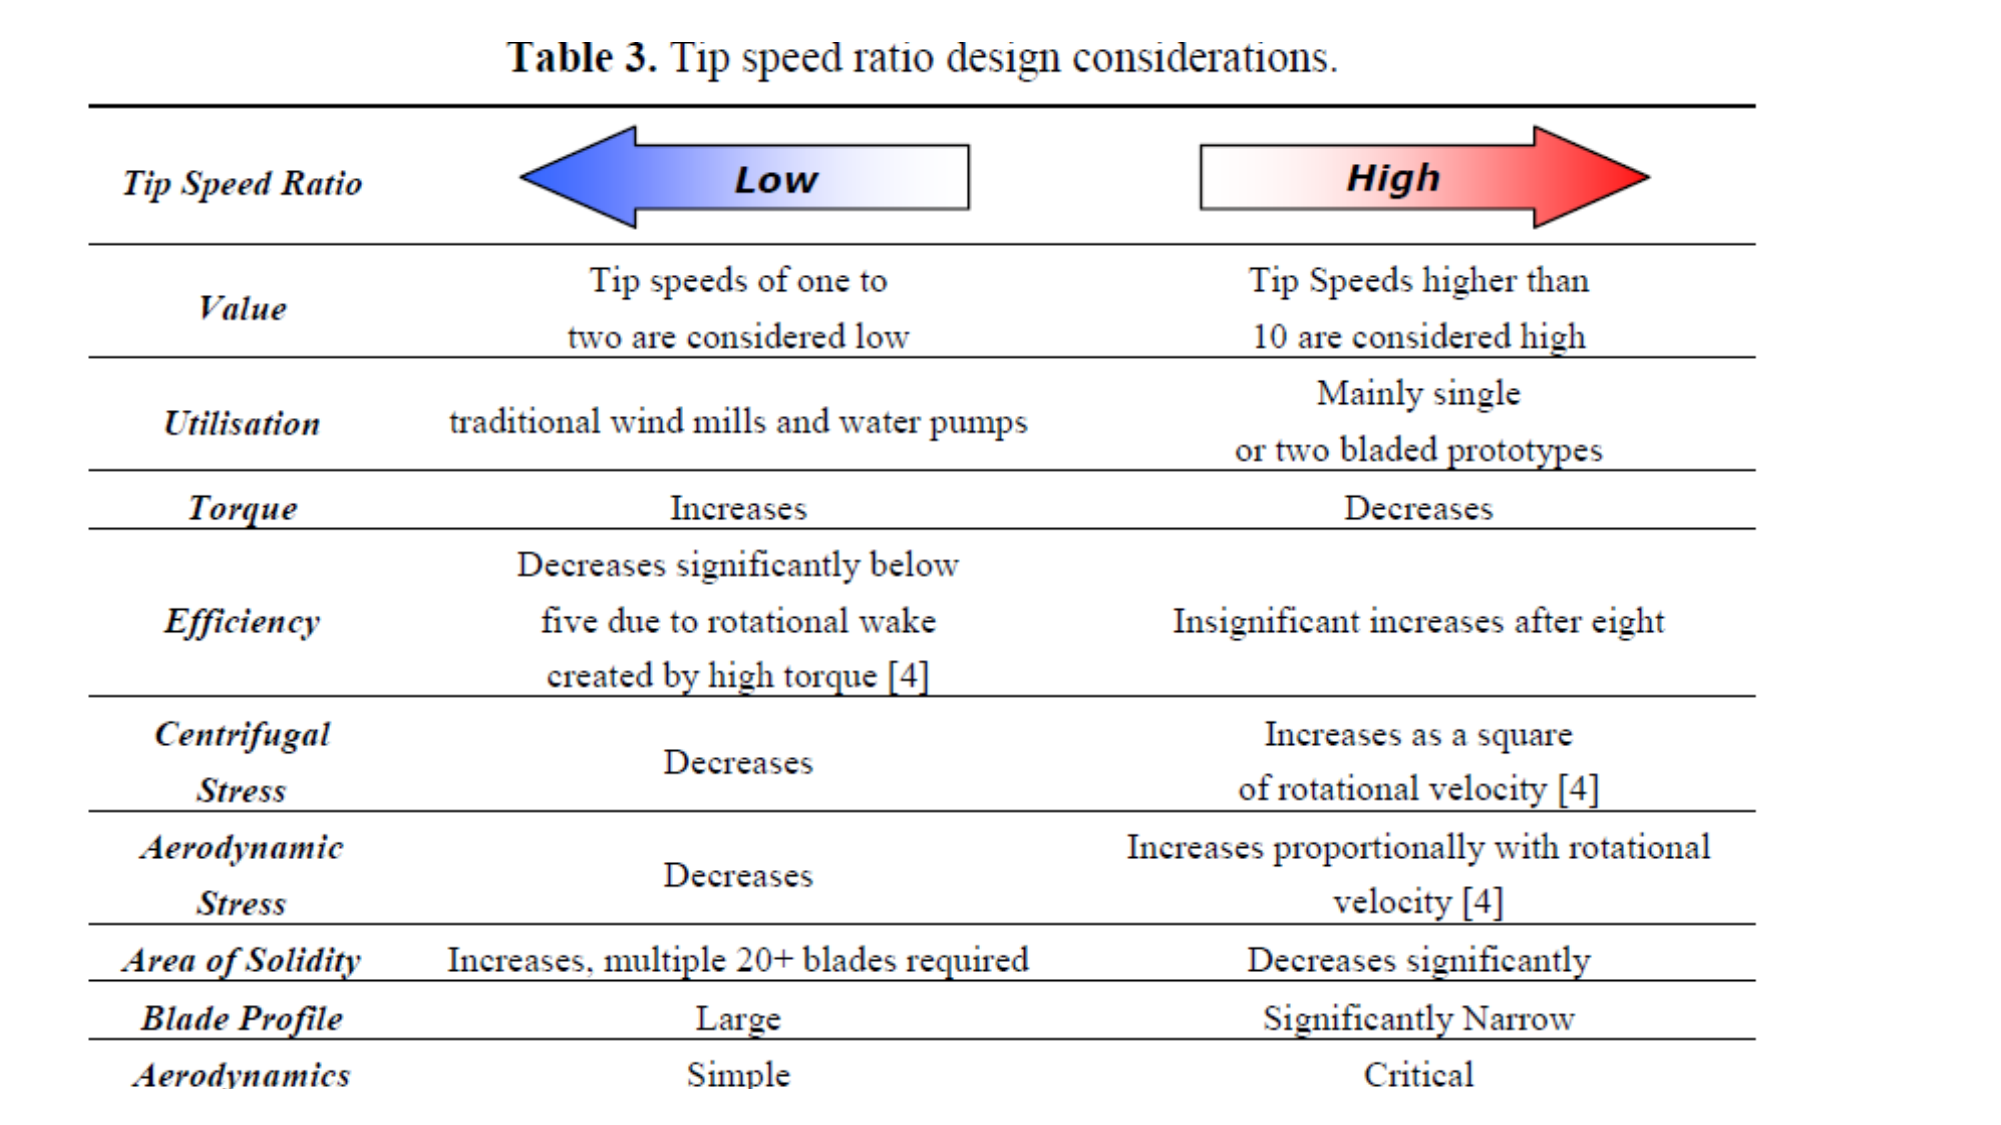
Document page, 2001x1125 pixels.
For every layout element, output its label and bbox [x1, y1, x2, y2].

picture [47, 42, 1965, 1089]
